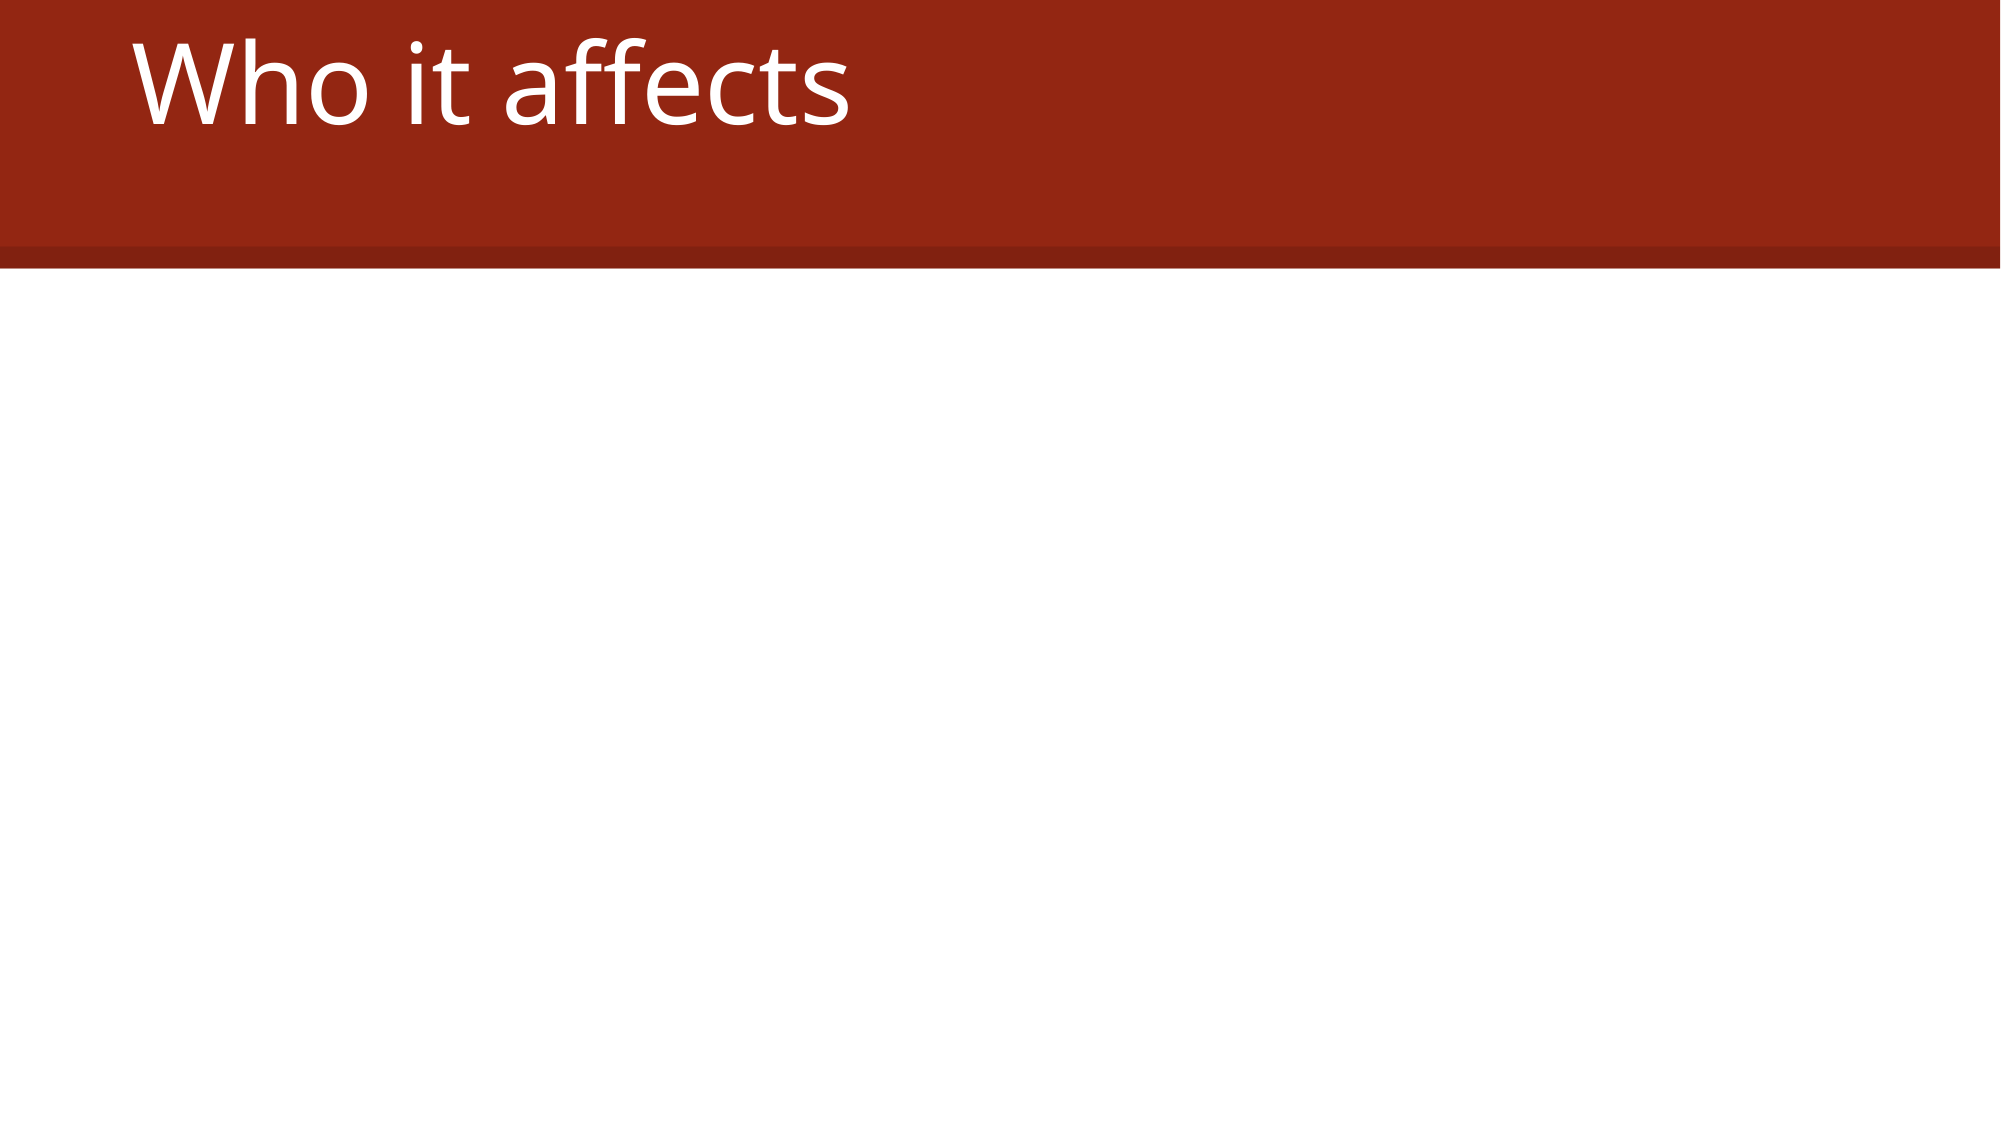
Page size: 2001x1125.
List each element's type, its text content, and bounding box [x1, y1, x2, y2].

title Who it affects [116, 0, 1842, 198]
picture [0, 0, 2001, 1125]
